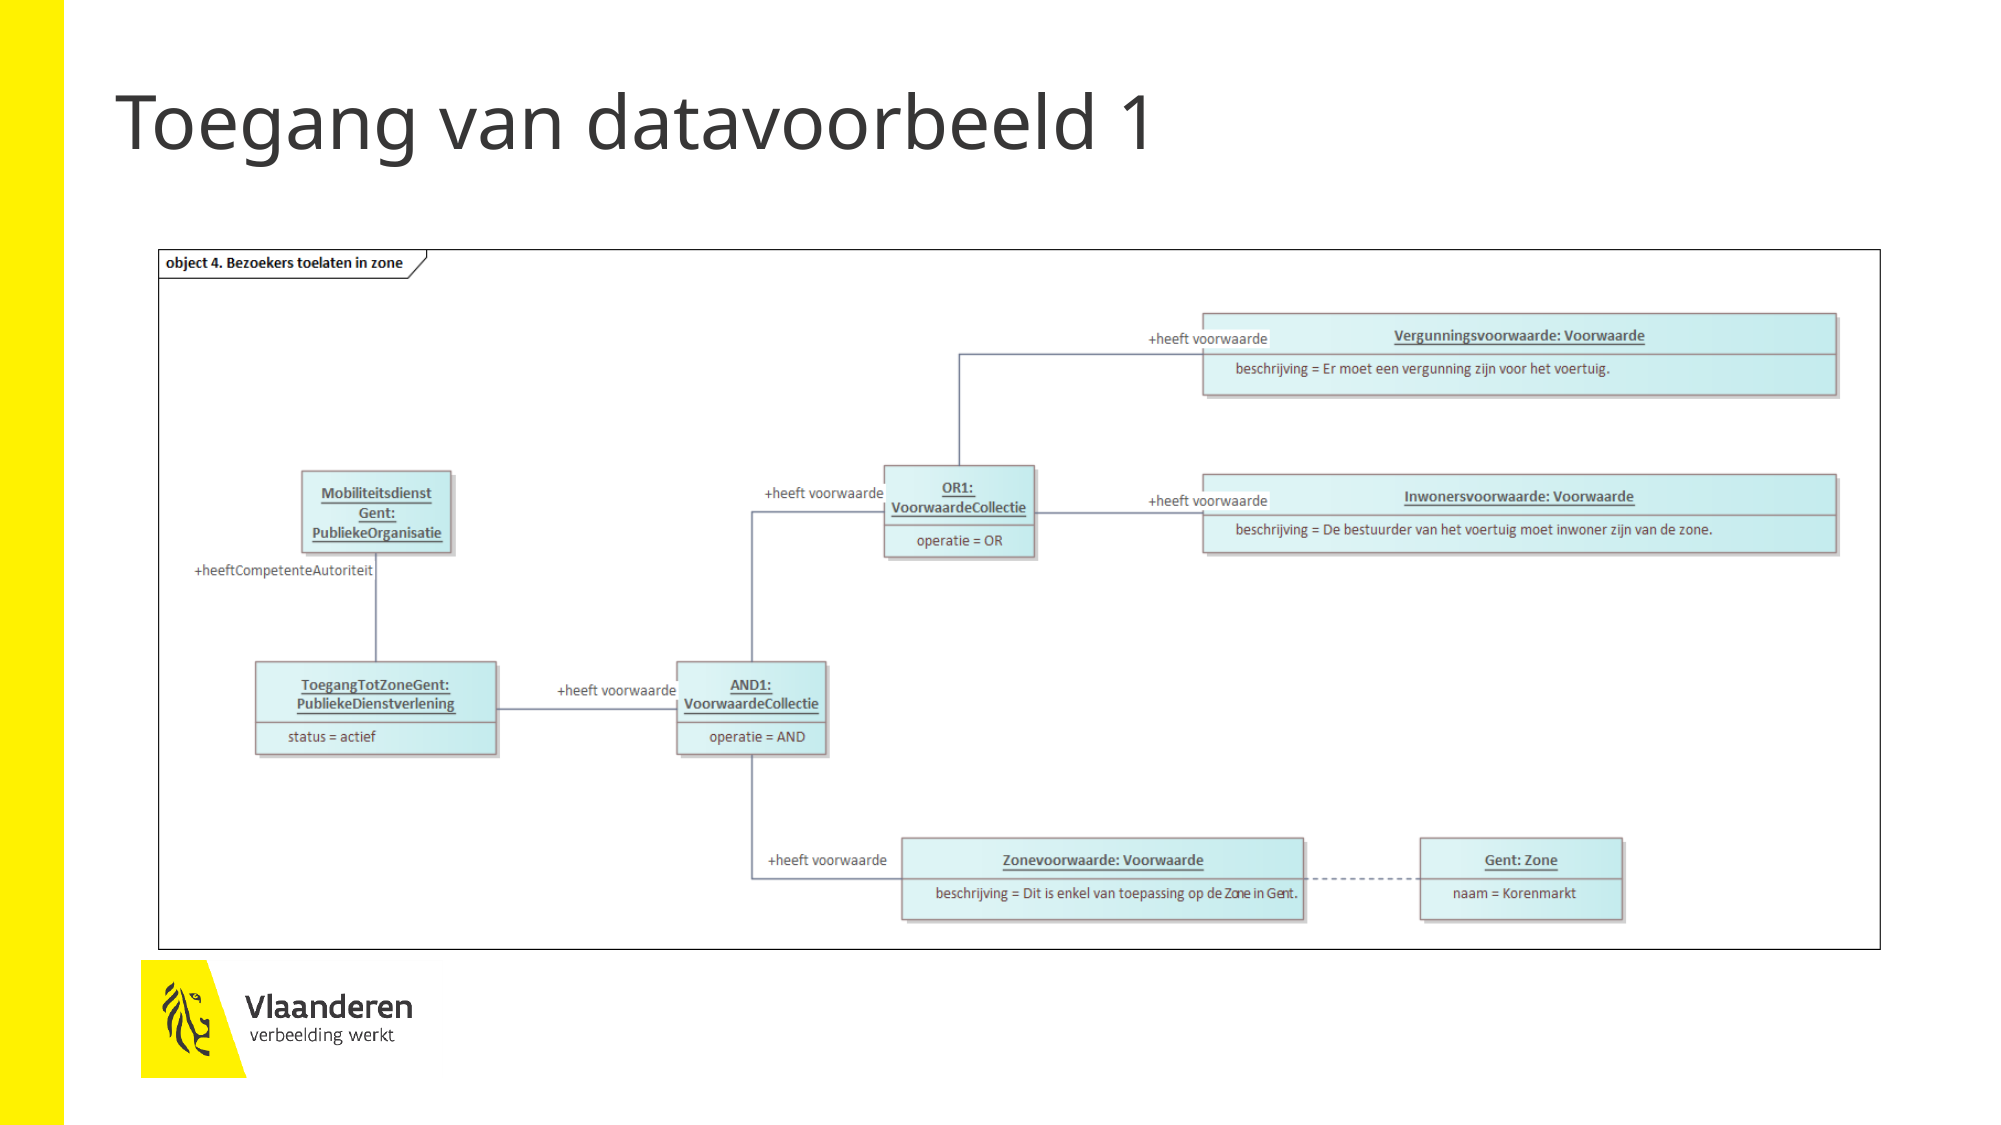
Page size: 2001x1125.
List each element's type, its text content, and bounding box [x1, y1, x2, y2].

title Toegang van datavoorbeeld 1 [100, 57, 1723, 241]
picture [141, 960, 443, 1078]
picture [157, 248, 1883, 950]
